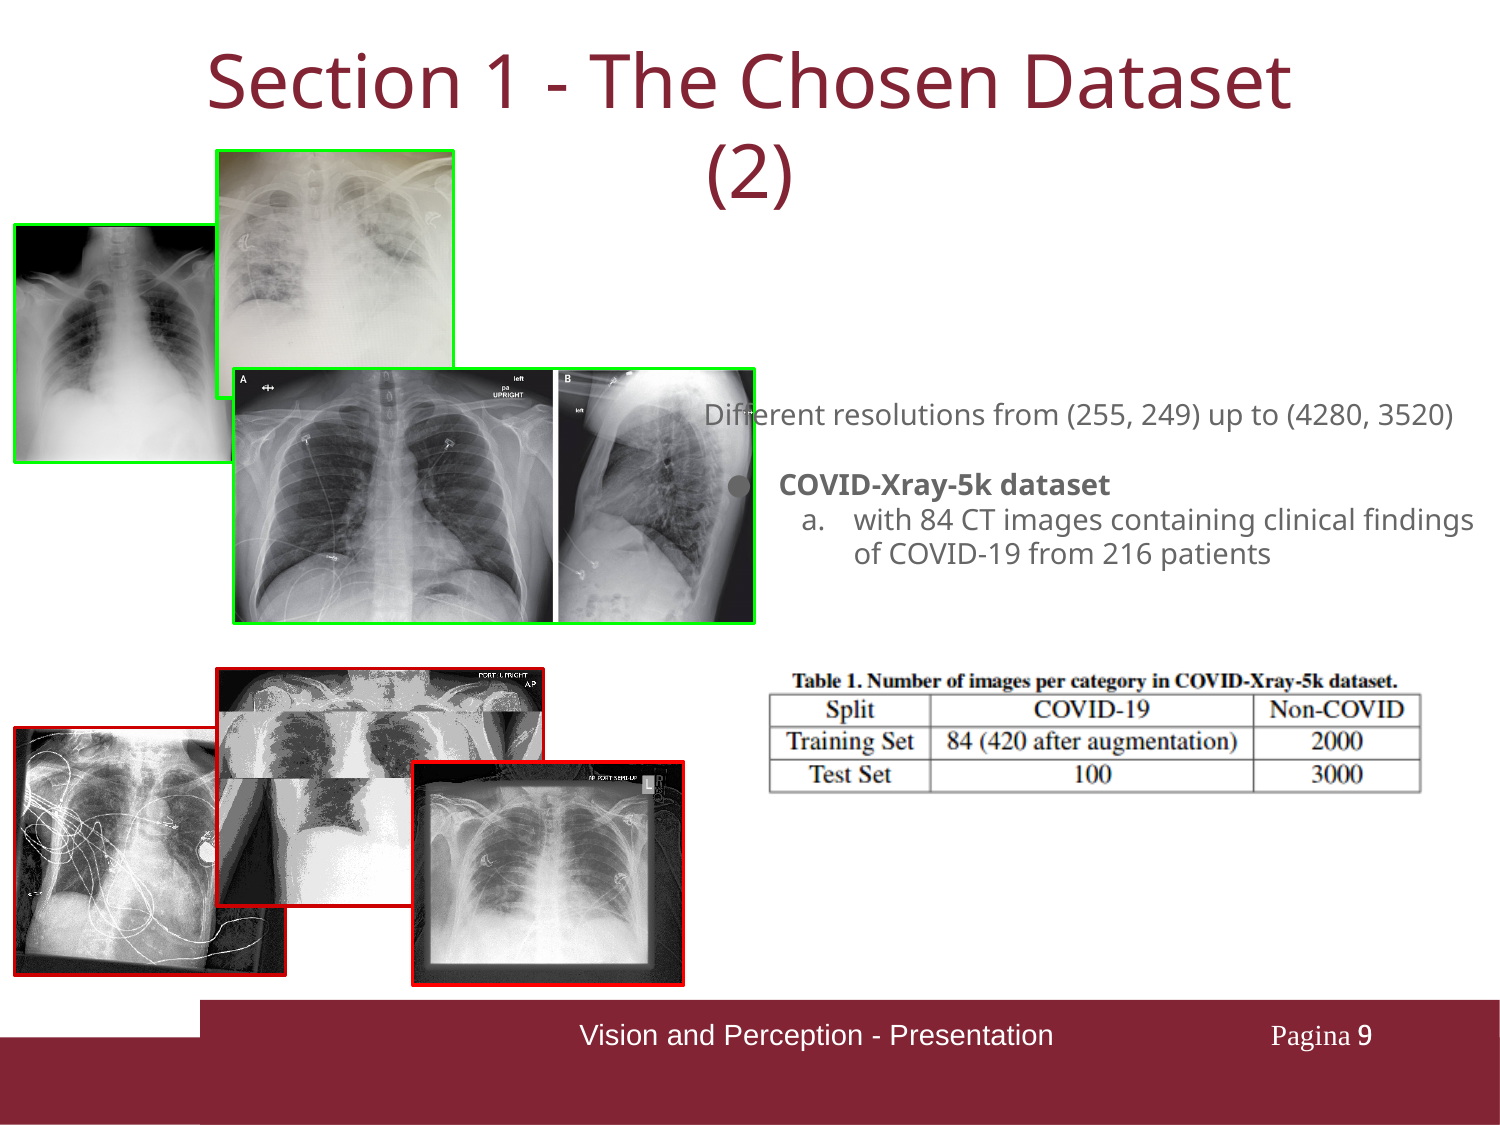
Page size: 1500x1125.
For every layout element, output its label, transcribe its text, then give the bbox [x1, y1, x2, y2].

text_box Vision and Perception - Presentation [132, 1008, 1500, 1125]
text_box Different resolutions from (255, 249) up to (4280, 3520) COVID-Xray-5k dataset with 84 CT images containing clinical findings of COVID-19 from 216 patients [688, 380, 1494, 823]
picture [15, 669, 683, 984]
picture [15, 151, 753, 623]
slide_number Pagina 9 [1074, 1008, 1388, 1084]
picture [752, 669, 1430, 802]
text_box [722, 142, 753, 181]
title Section 1 - The Chosen Dataset (2) [175, 26, 1325, 110]
